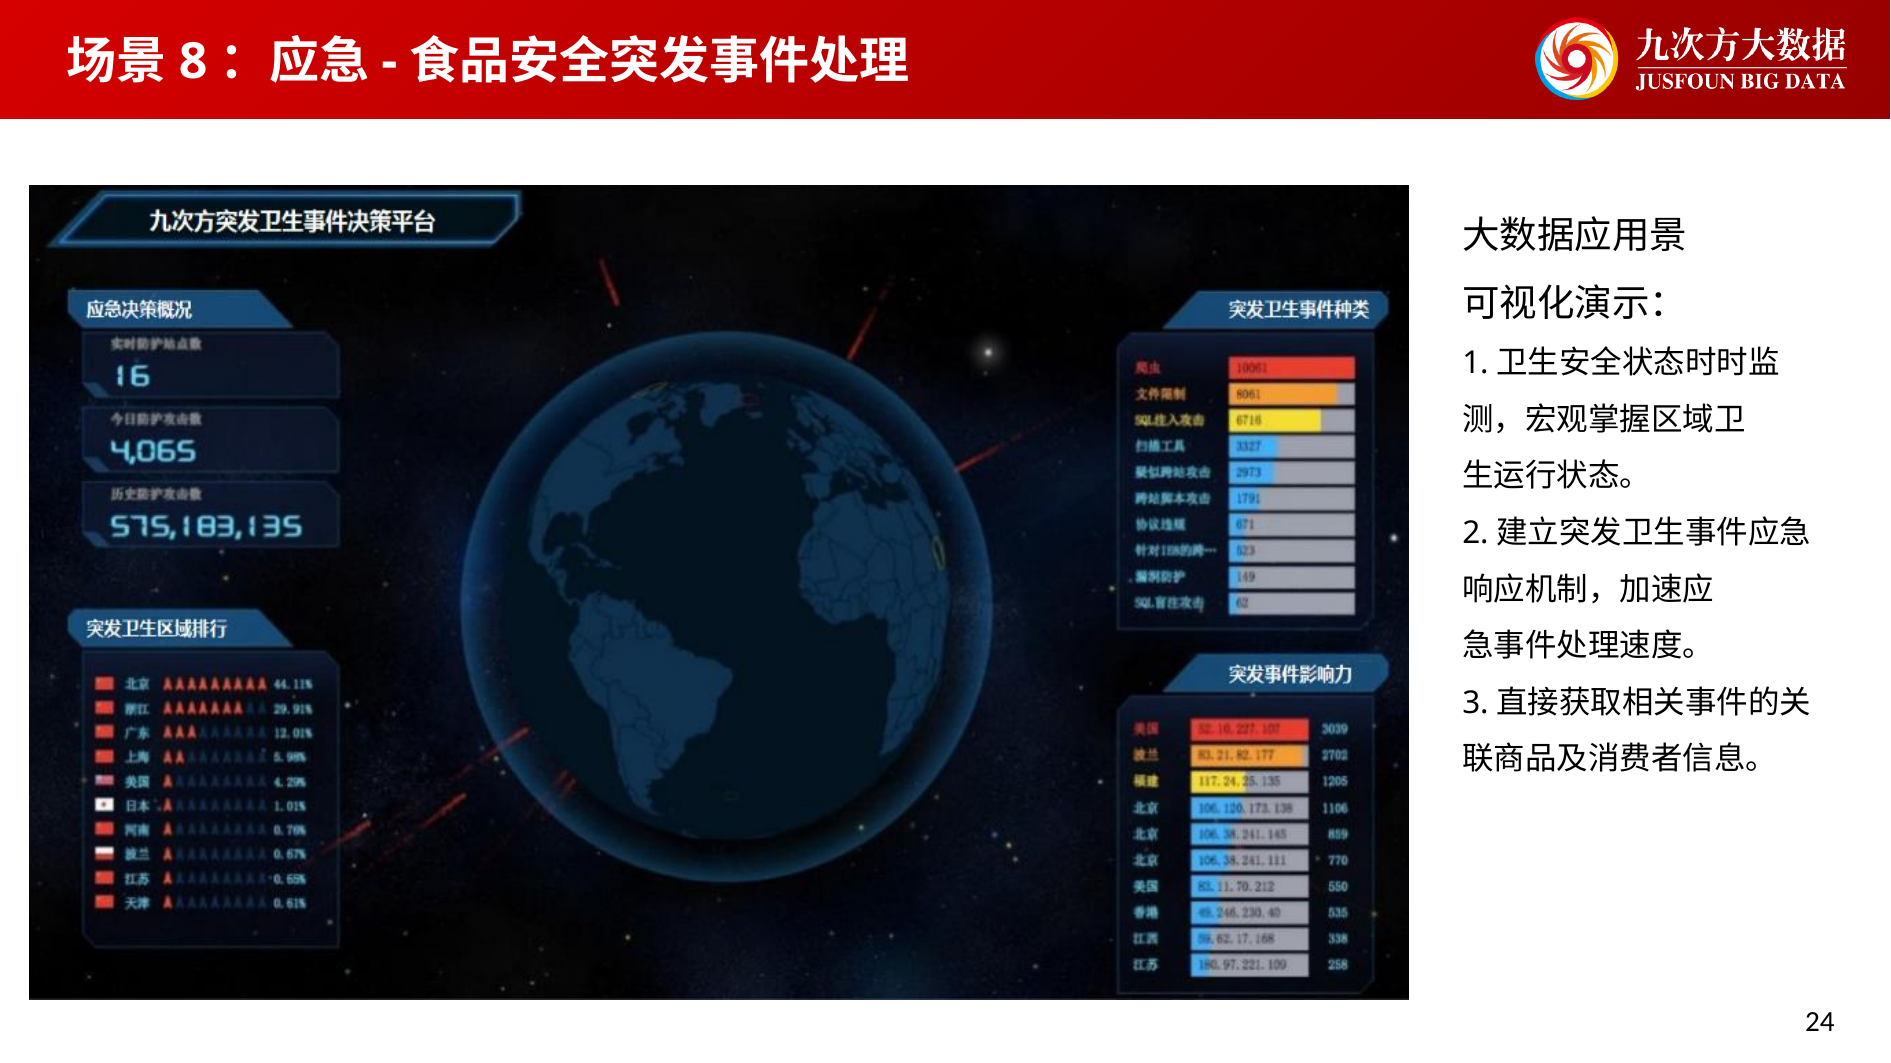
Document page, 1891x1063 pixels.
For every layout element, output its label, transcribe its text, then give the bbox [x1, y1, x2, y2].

text_box 场景8：应急-食品安全突发事件处理 [49, 10, 1891, 107]
picture [29, 185, 1409, 1000]
text_box 大数据应用景 可视化演示： 1.卫生安全状态时时监 测，宏观掌握区域卫 生运行状态。 2.建立突发卫生事件应急响应机制，加速应 急事件处理速度。 3.直接获取相关事件的关联商品及消费者信息。 [1447, 181, 1850, 784]
text_box 24 [1408, 994, 1850, 1052]
